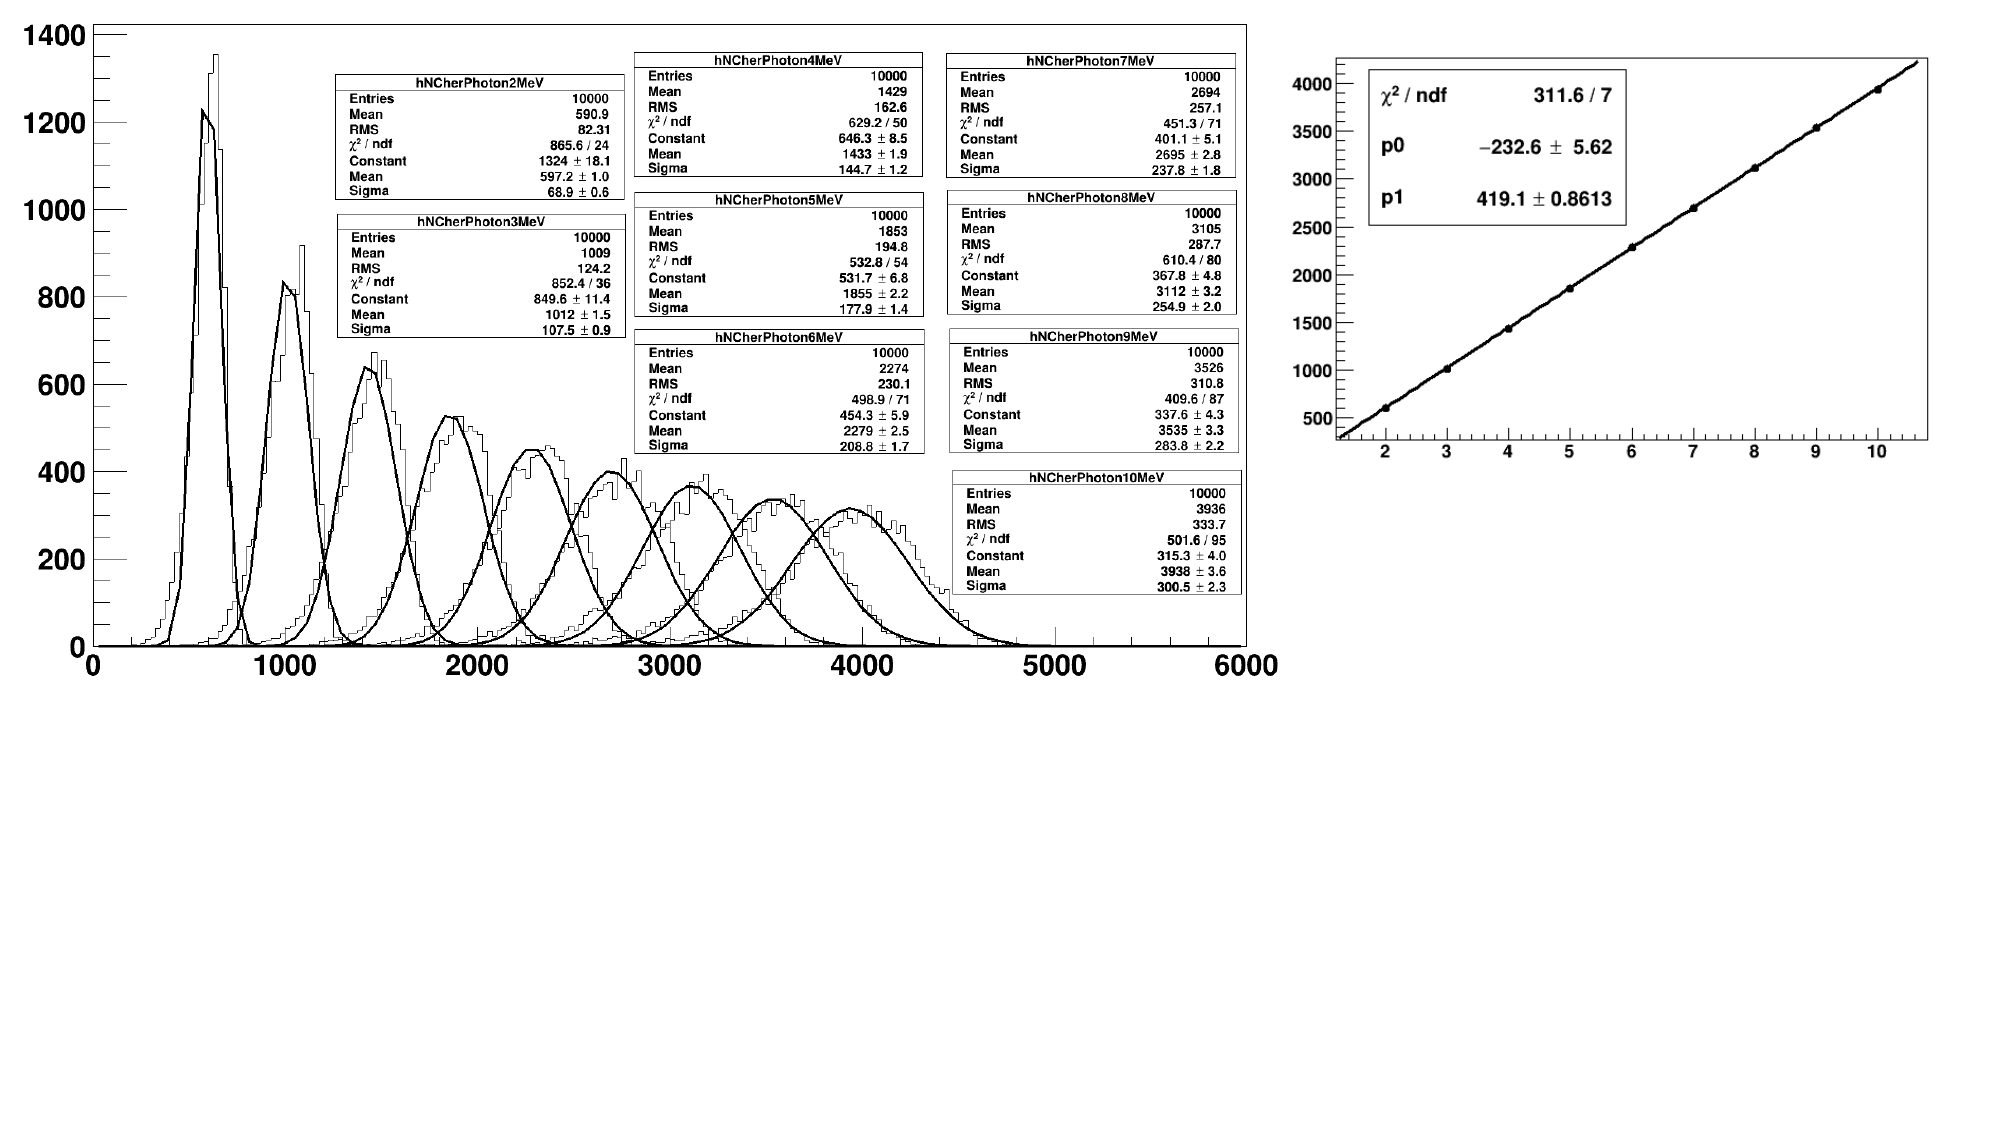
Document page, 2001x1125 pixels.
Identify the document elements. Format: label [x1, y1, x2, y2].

picture [3, 2, 1942, 687]
